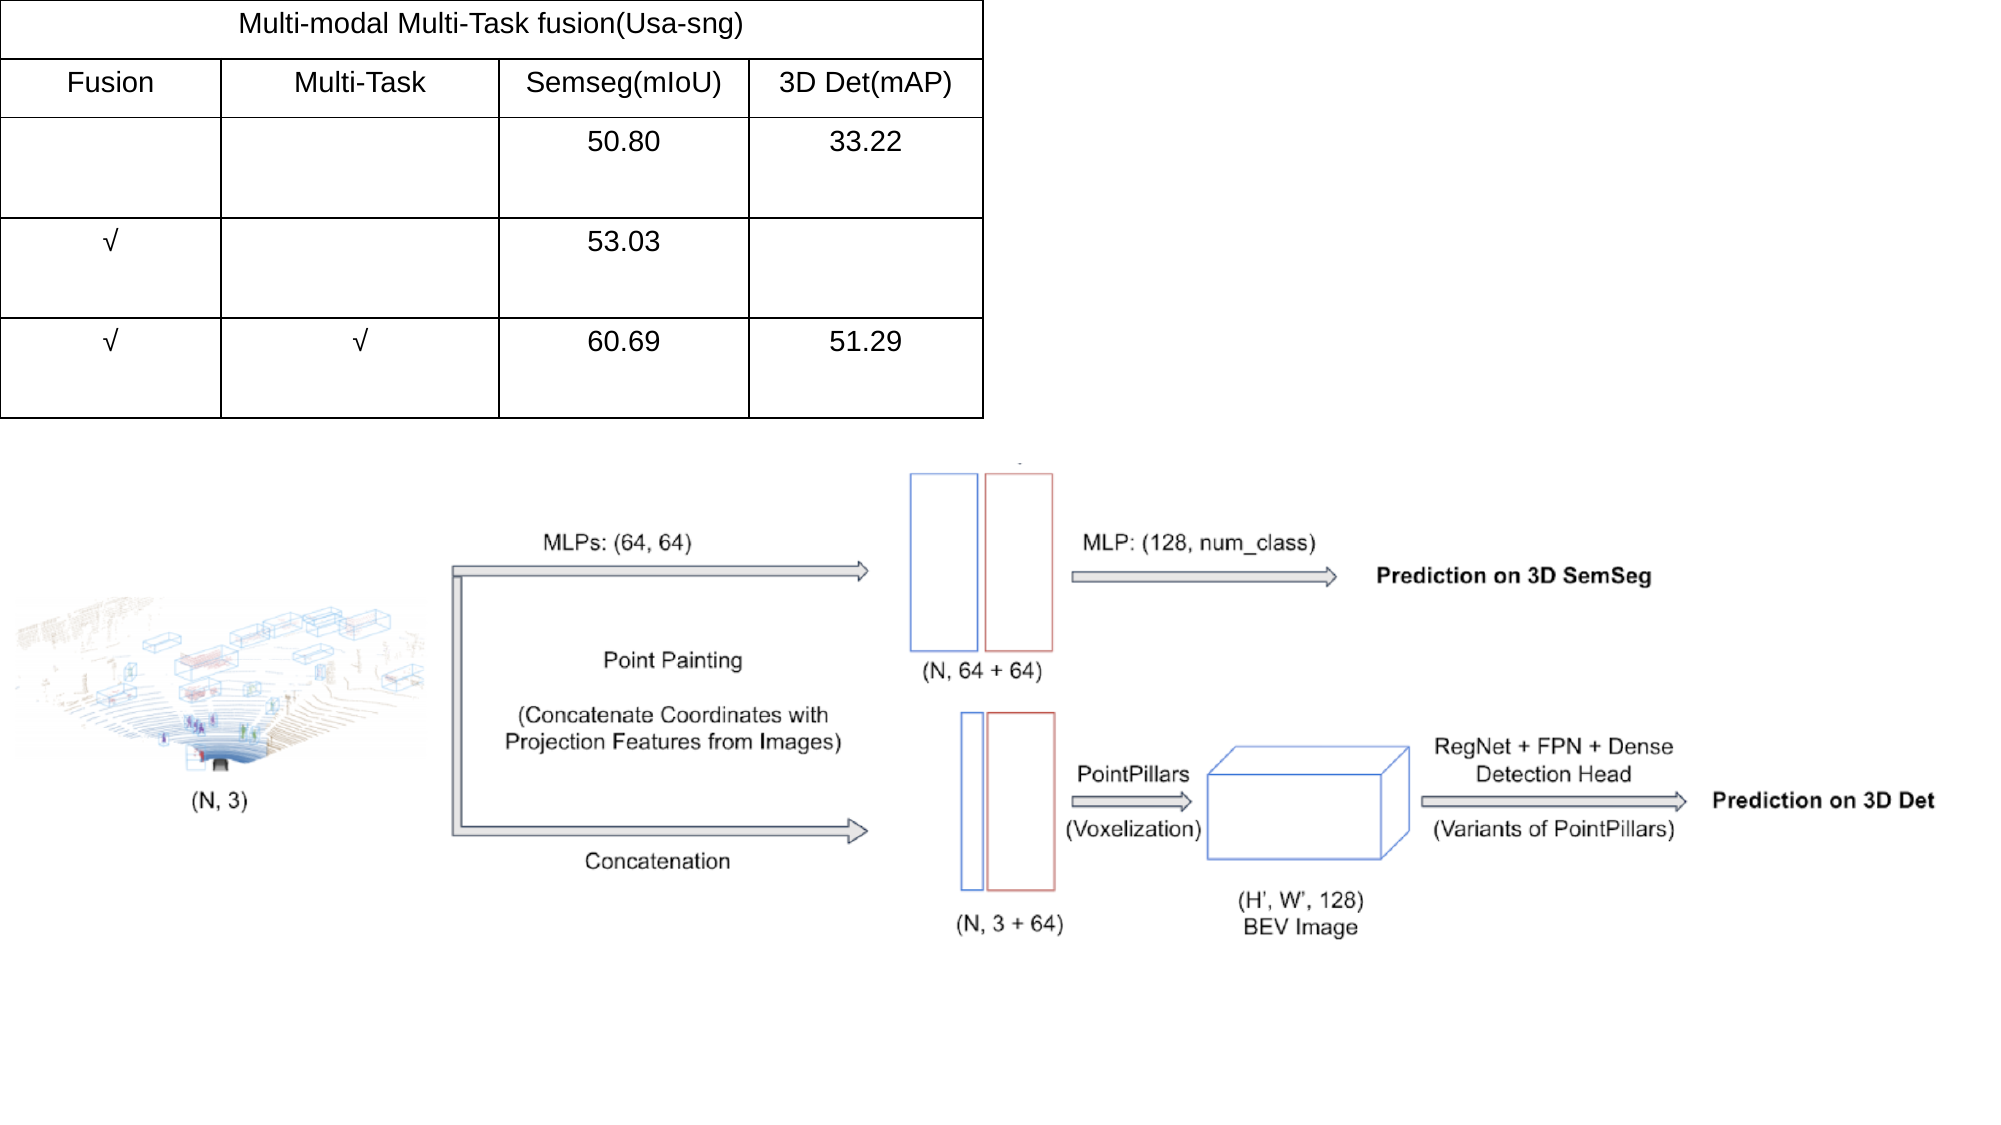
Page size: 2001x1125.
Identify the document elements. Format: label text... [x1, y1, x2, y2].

table_cell [1, 118, 220, 217]
table_cell [750, 219, 982, 317]
table_cell 3D Det(mAP) [750, 60, 982, 117]
table_cell [222, 118, 498, 217]
table_cell [222, 219, 498, 317]
table_header Multi-modal Multi-Task fusion(Usa-sng) [1, 1, 982, 58]
table_cell Fusion [1, 60, 220, 117]
table_cell 53.03 [500, 219, 748, 317]
table_cell Semseg(mIoU) [500, 60, 748, 117]
table_cell √ [222, 319, 498, 417]
picture [0, 463, 2000, 976]
table_cell √ [1, 319, 220, 417]
table_cell √ [1, 219, 220, 317]
table_cell 33.22 [750, 118, 982, 217]
table_cell 51.29 [750, 319, 982, 417]
table_cell 50.80 [500, 118, 748, 217]
table_cell Multi-Task [222, 60, 498, 117]
table_cell 60.69 [500, 319, 748, 417]
